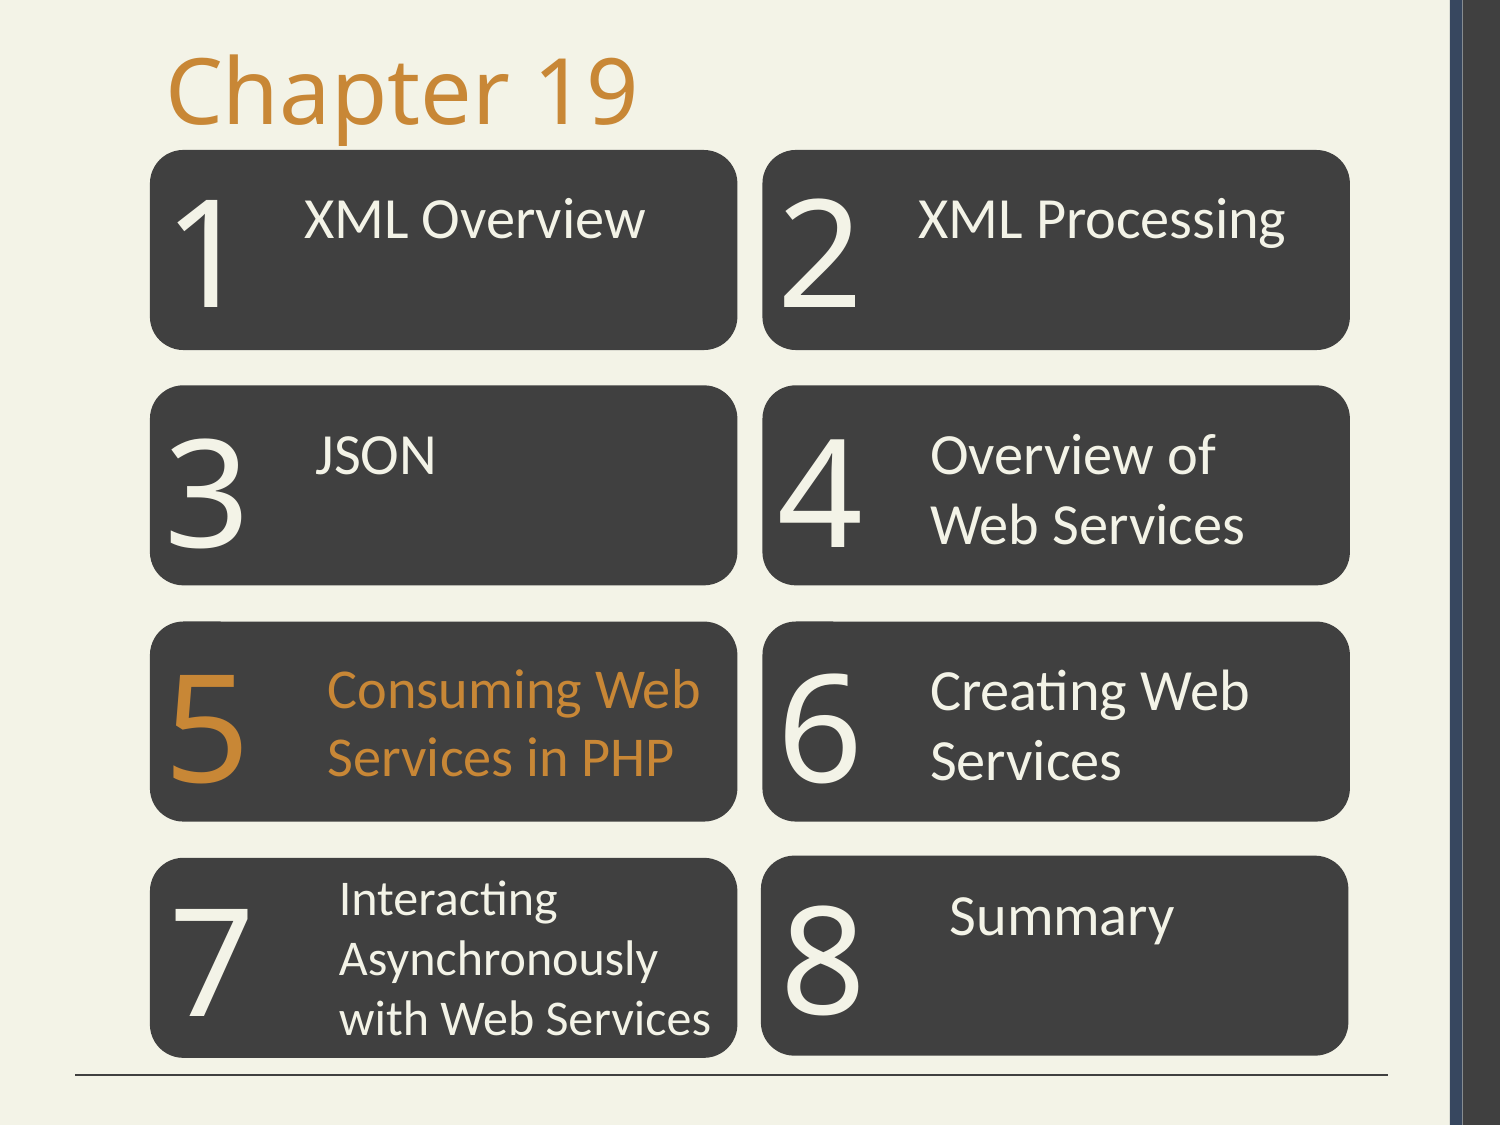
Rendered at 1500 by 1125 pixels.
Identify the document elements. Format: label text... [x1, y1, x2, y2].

text_box 7 [154, 859, 268, 1055]
text_box Interacting Asynchronously with Web Services [324, 857, 738, 1053]
text_box Summary [935, 869, 1349, 955]
text_box JSON [301, 408, 715, 494]
text_box [774, 147, 1353, 353]
text_box 2 [762, 149, 875, 345]
text_box 5 [150, 624, 263, 820]
text_box [161, 147, 740, 353]
text_box Overview of Web Services [915, 408, 1329, 564]
text_box [775, 383, 1353, 588]
text_box 1 [150, 149, 263, 345]
text_box 6 [762, 624, 875, 820]
text_box [147, 871, 154, 1045]
text_box [775, 853, 1351, 1058]
text_box [162, 383, 740, 588]
text_box 3 [150, 390, 263, 586]
text_box XML Processing [903, 172, 1317, 398]
title Chapter 19 [150, 24, 1450, 200]
text_box Creating Web Services [915, 645, 1329, 800]
text_box 8 [765, 857, 879, 1052]
text_box [758, 869, 765, 1043]
text_box Consuming Web Services in PHP [312, 645, 727, 795]
text_box 4 [762, 390, 875, 586]
text_box XML Overview [289, 172, 703, 258]
text_box [778, 619, 1353, 824]
text_box [165, 619, 740, 824]
text_box [165, 855, 726, 1060]
